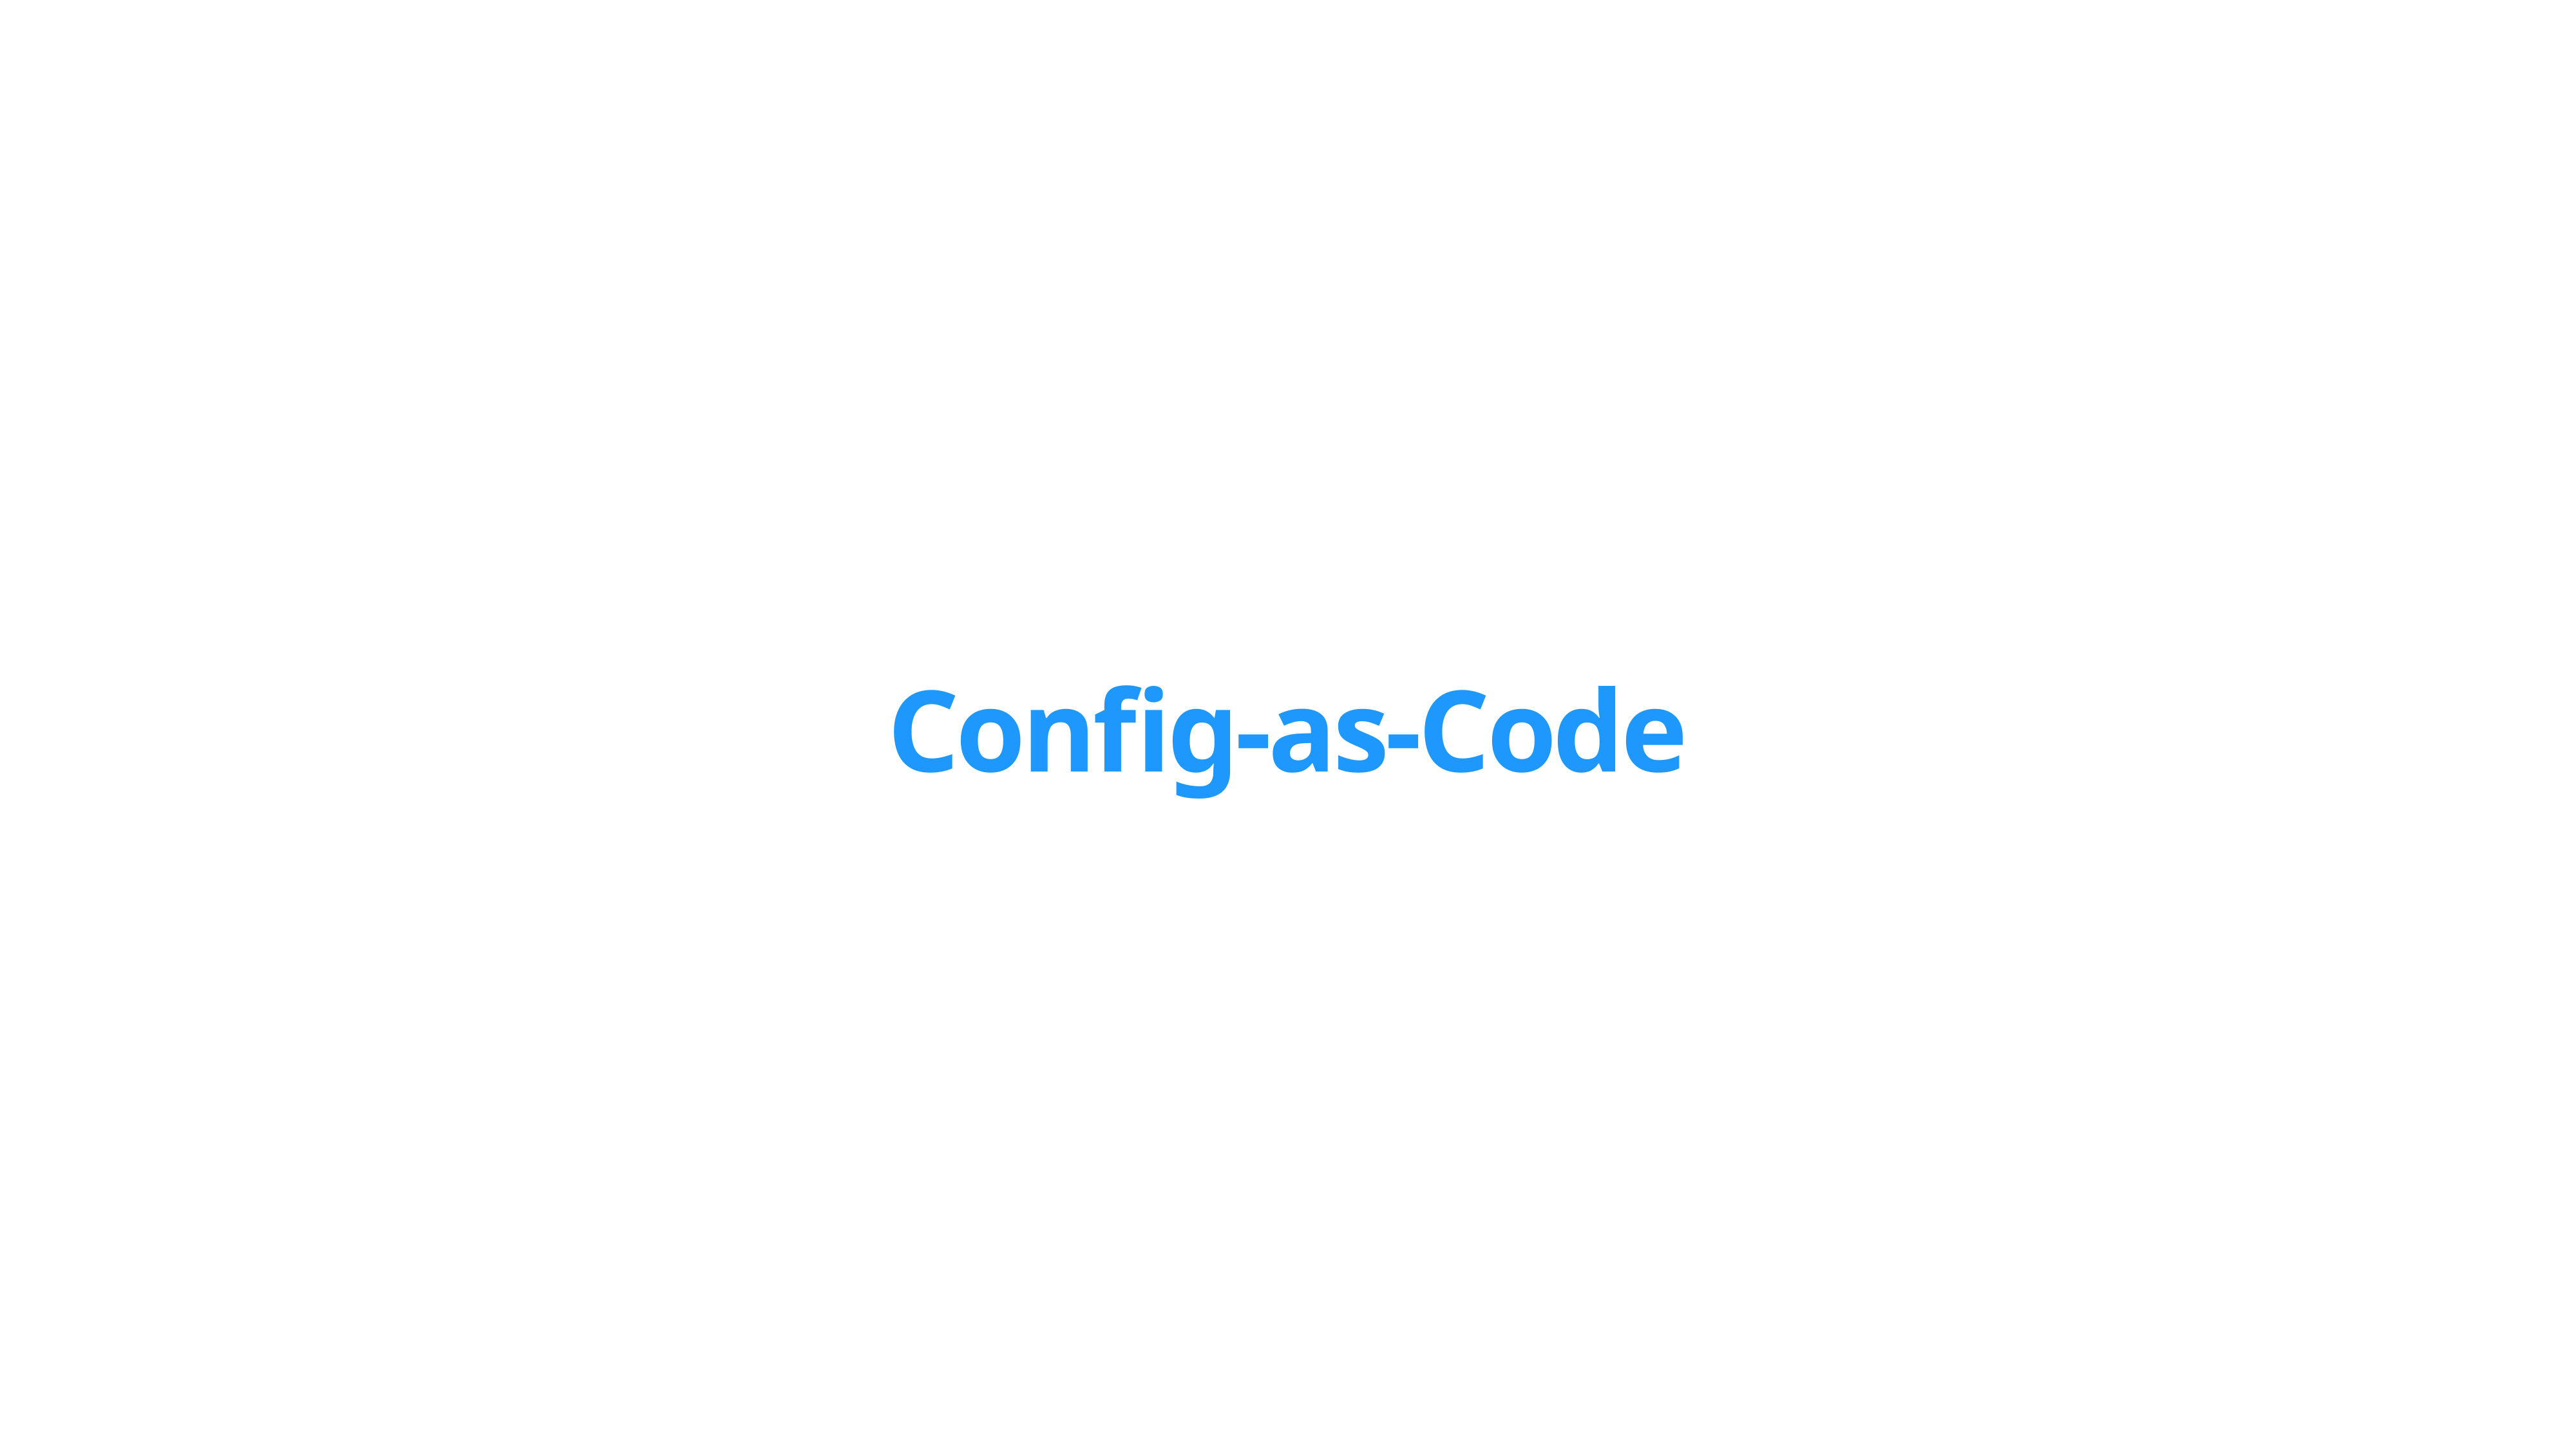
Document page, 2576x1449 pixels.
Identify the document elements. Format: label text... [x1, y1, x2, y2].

list Config-as-Code [133, 520, 2443, 934]
